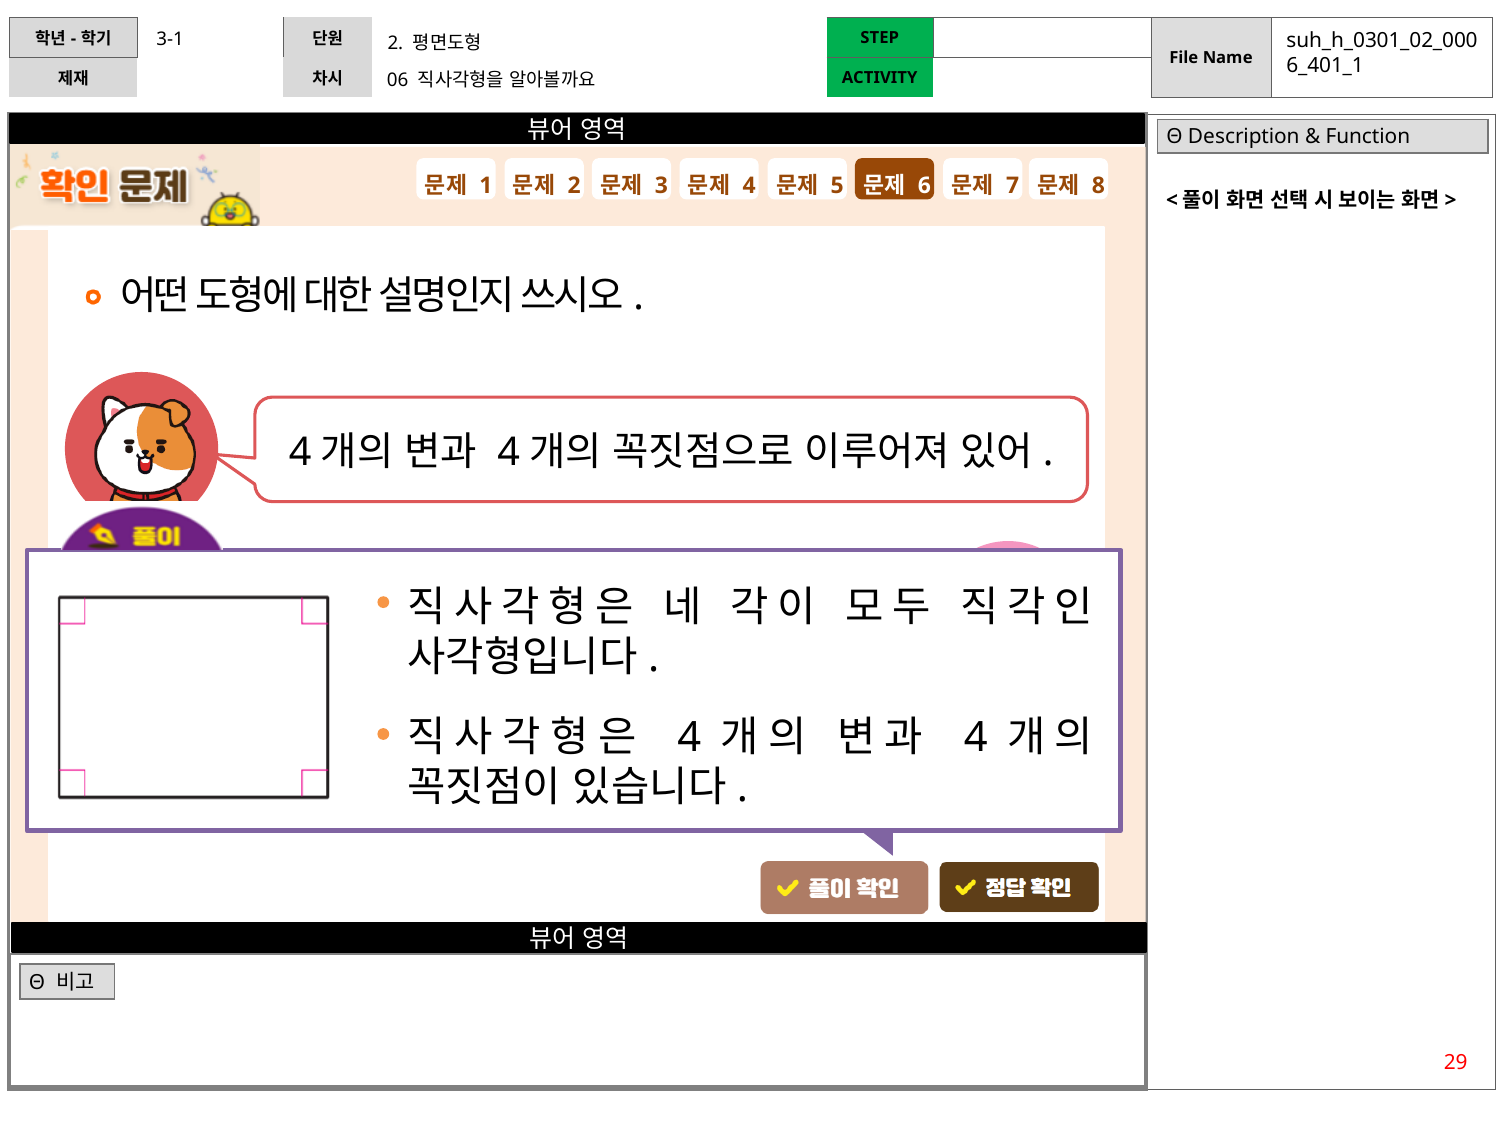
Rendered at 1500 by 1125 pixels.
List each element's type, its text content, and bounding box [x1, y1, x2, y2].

text_box 문제 7 [958, 149, 1046, 205]
text_box 문제 3 [608, 149, 695, 205]
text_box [26, 501, 1121, 856]
picture [64, 371, 219, 501]
text_box 06 직사각형을 알아볼까요 [372, 60, 821, 96]
text_box 어떤 도형에 대한 설명인지 쓰시오. [105, 263, 1109, 326]
picture [757, 858, 929, 916]
text_box 4개의 변과 4개의 꼭짓점으로 이루어져 있어. [224, 394, 1090, 499]
text_box 문제 4 [695, 149, 783, 205]
text_box 문제 2 [520, 149, 608, 205]
table_header Θ Description & Function [1158, 120, 1487, 152]
text_box suh_h_0301_02_0006_401_1 [1271, 75, 1500, 84]
text_box [0, 0, 1500, 75]
picture [82, 285, 103, 307]
text_box 문제 8 [1046, 149, 1132, 205]
picture [41, 573, 343, 814]
text_box 문제 1 [410, 149, 520, 205]
text_box <풀이 화면 선택 시 보이는 화면> [1151, 179, 1500, 244]
picture [938, 858, 1101, 913]
text_box 문제 6 [871, 149, 958, 205]
text_box 문제 5 [783, 149, 871, 205]
picture [10, 144, 260, 230]
